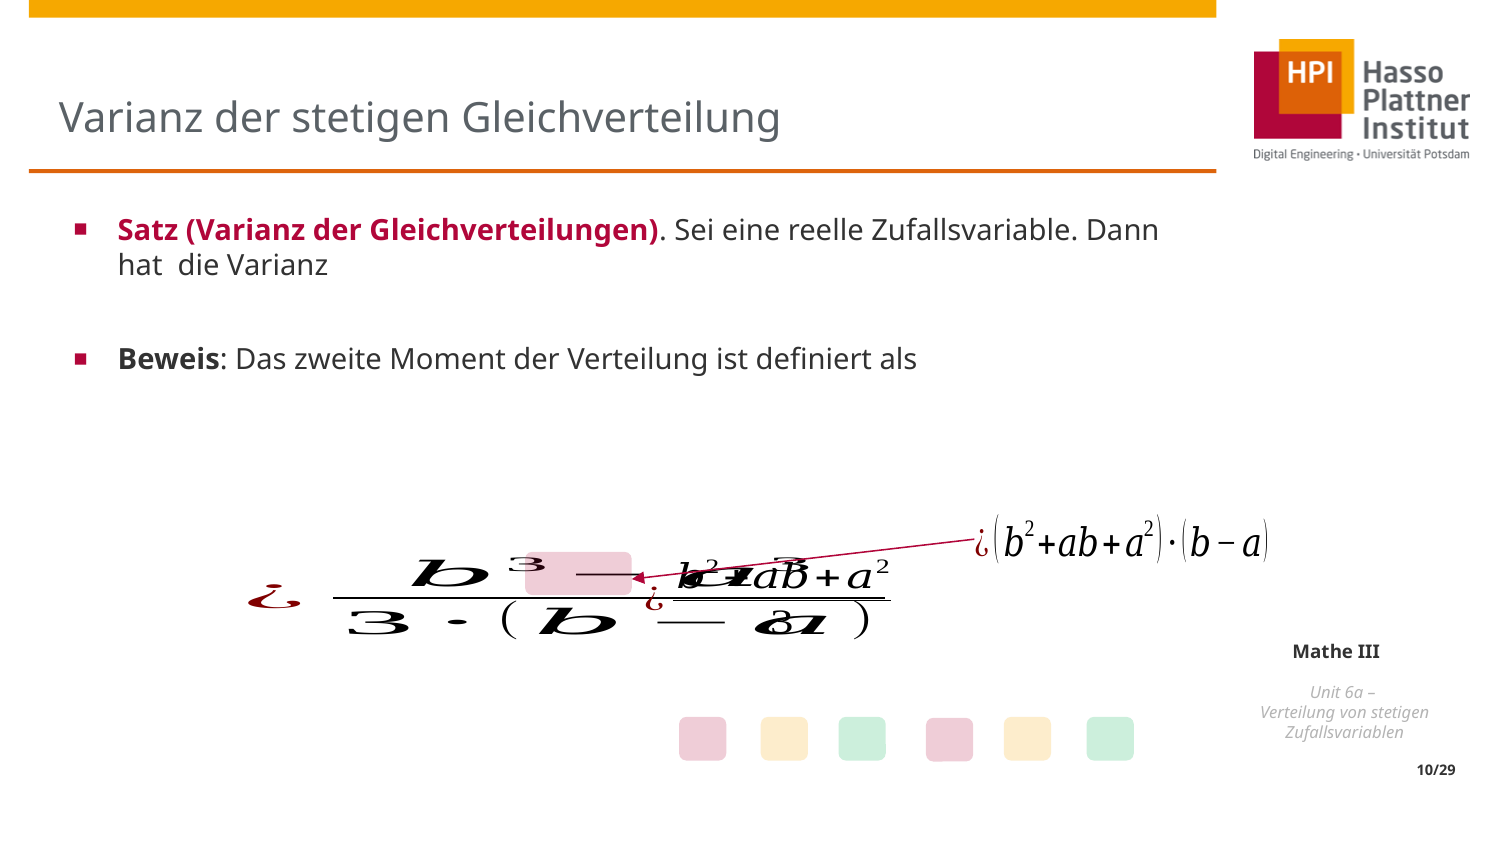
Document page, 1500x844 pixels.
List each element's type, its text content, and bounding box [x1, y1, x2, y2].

picture [1254, 39, 1470, 161]
text_box [758, 714, 811, 763]
text_box [1001, 714, 1054, 763]
text_box [923, 715, 976, 764]
text_box [523, 549, 634, 598]
text_box [676, 714, 729, 763]
text_box [1084, 714, 1136, 763]
title Varianz der stetigen Gleichverteilung [58, 17, 1187, 170]
text_box [836, 714, 888, 763]
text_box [631, 538, 975, 580]
